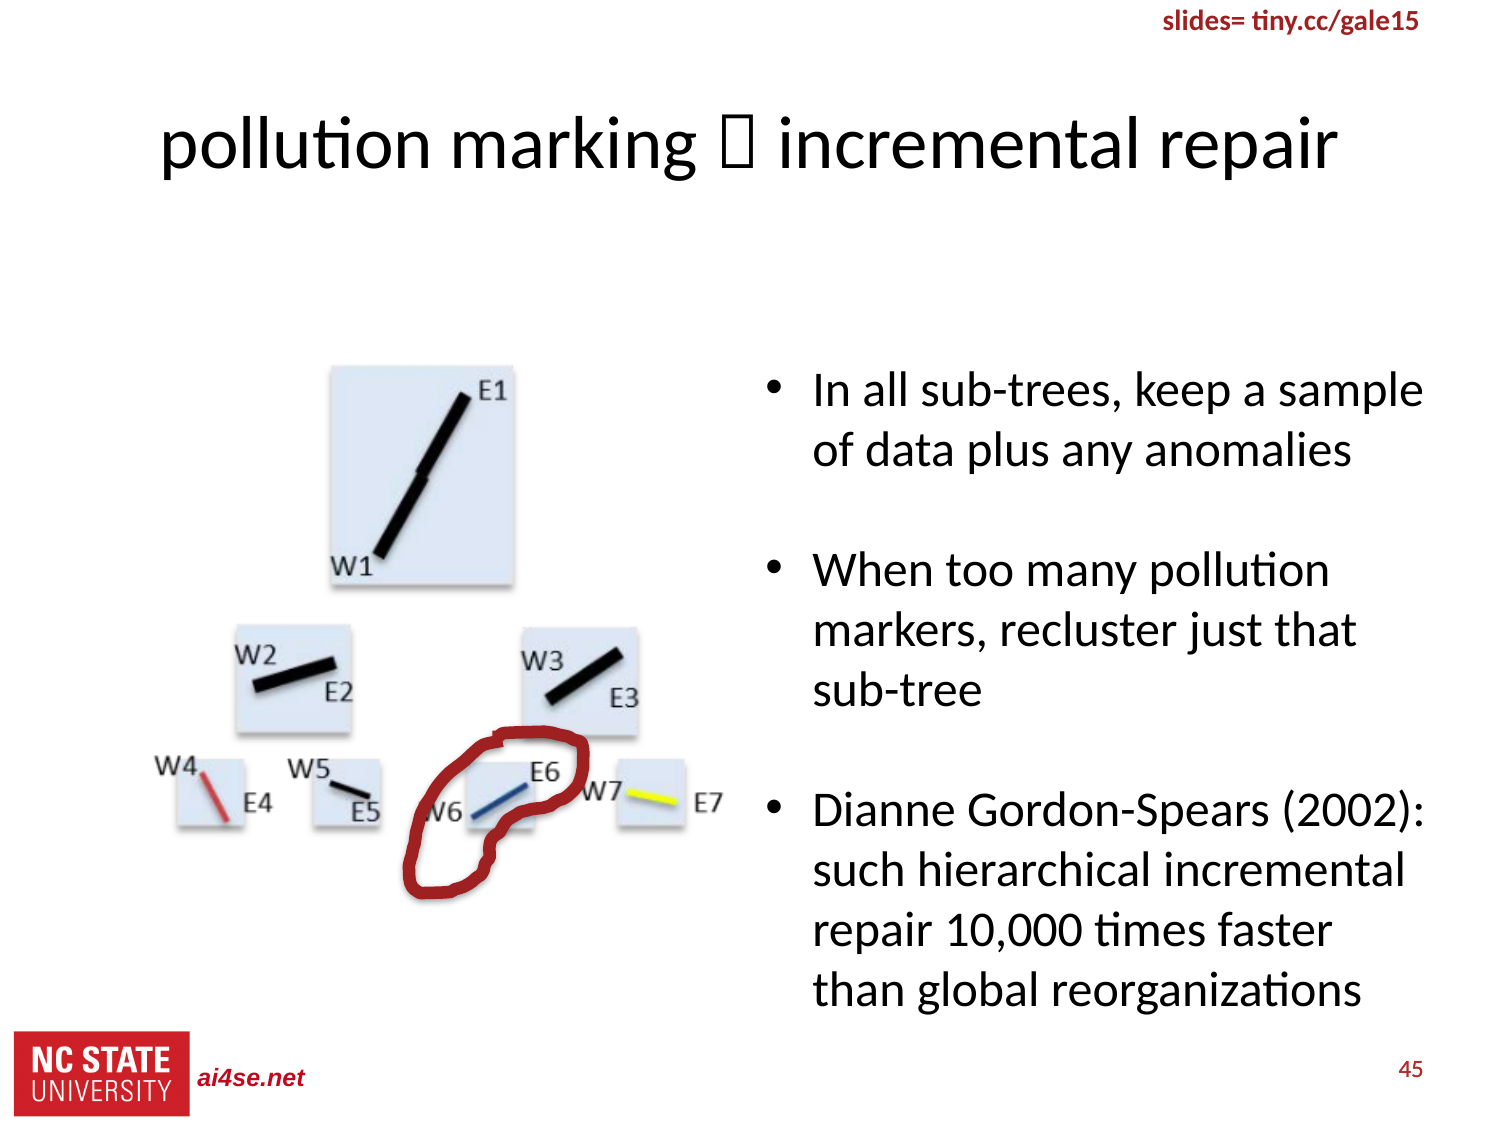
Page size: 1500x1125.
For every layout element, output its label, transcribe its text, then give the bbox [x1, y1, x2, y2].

title pollution marking  incremental repair [75, 45, 1425, 233]
picture [13, 1030, 191, 1118]
text_box In all sub-trees, keep a sample of data plus any anomalies When too many pollution markers, recluster just that sub-tree Dianne Gordon-Spears (2002): such hierarchical incremental repair 10,000 times faster than global reorganizations [750, 348, 1451, 1024]
text_box [406, 858, 492, 896]
picture [74, 317, 751, 850]
